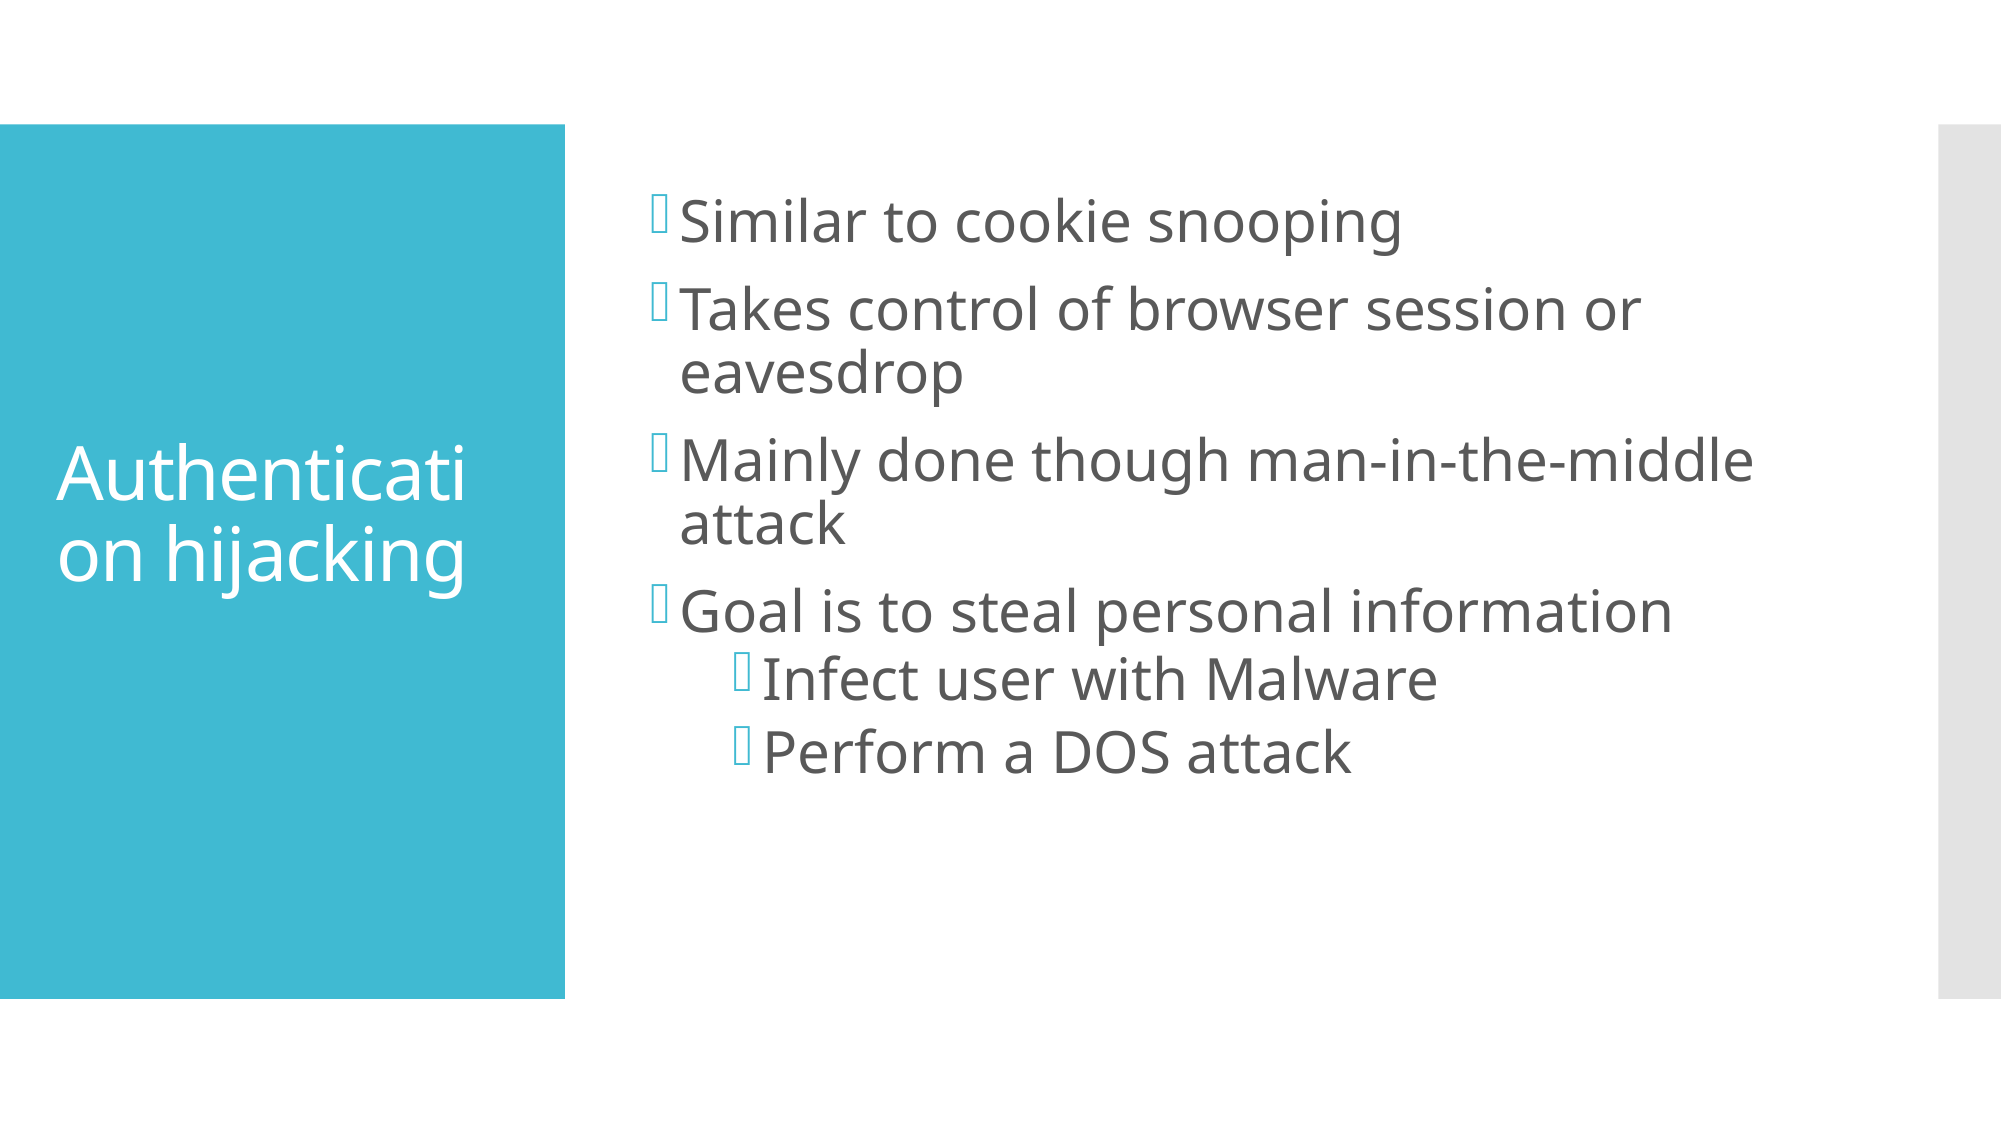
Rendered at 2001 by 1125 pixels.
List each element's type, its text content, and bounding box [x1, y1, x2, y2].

list Similar to cookie snooping Takes control of browser session or eavesdrop Mainly done though man-in-the-middle attack Goal is to steal personal information Infect user with Malware Perform a DOS attack [634, 141, 1835, 982]
title Authentication hijacking [41, 184, 525, 940]
